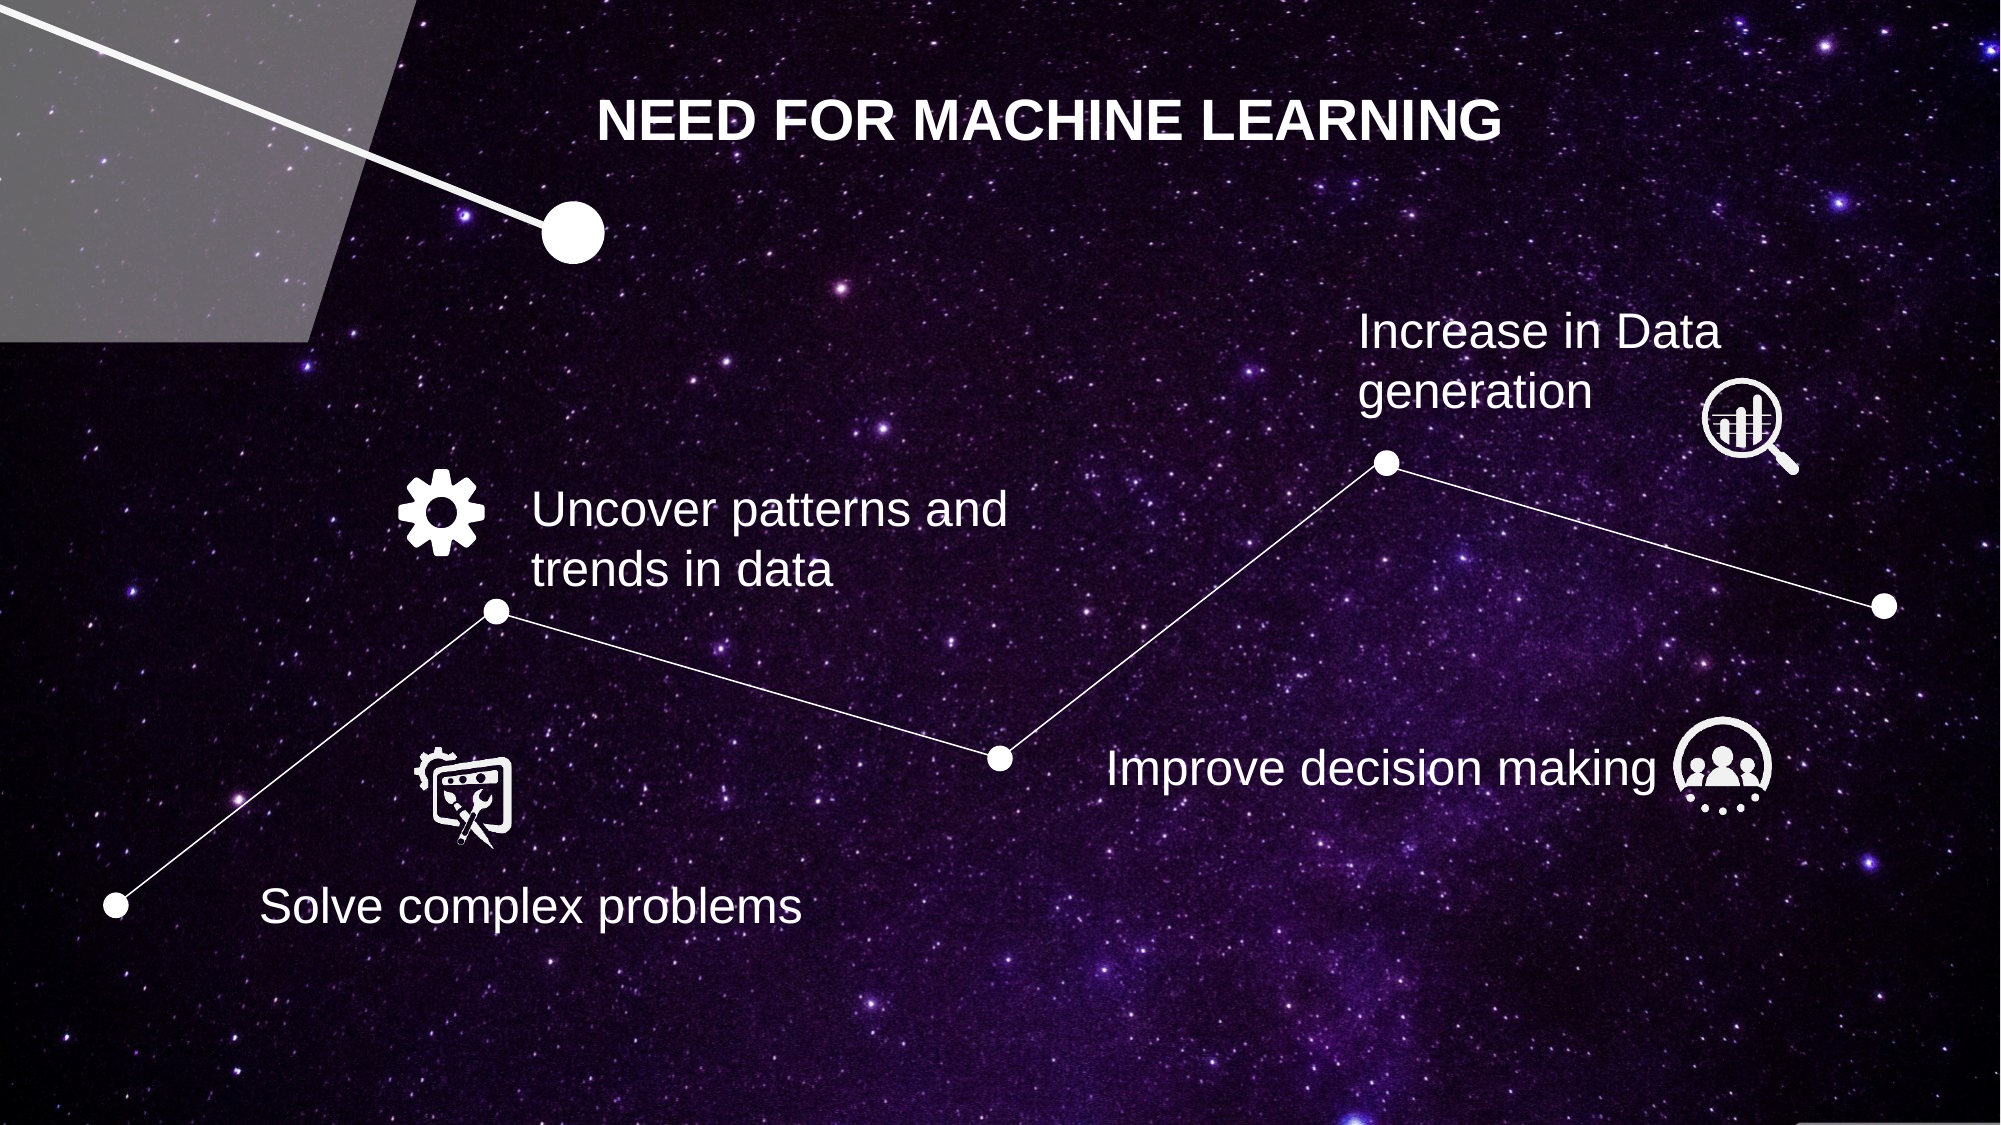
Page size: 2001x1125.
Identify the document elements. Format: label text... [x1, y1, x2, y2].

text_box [1377, 462, 1886, 612]
text_box Improve decision making [1090, 727, 1668, 803]
text_box [1886, 596, 1897, 618]
text_box Uncover patterns and trends in data [515, 469, 994, 604]
text_box [543, 202, 604, 263]
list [1700, 377, 1799, 476]
text_box [104, 896, 124, 918]
text_box Increase in Data generation [1342, 291, 1873, 427]
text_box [491, 610, 1001, 759]
text_box NEED FOR MACHINE LEARNING [581, 74, 1734, 160]
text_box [0, 4, 556, 231]
text_box [0, 240, 341, 343]
text_box [484, 599, 508, 609]
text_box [113, 610, 493, 907]
text_box [398, 469, 485, 557]
text_box [1375, 451, 1399, 461]
picture [0, 0, 2001, 1125]
text_box [993, 767, 1009, 771]
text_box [999, 462, 1379, 759]
text_box Solve complex problems [244, 866, 819, 942]
